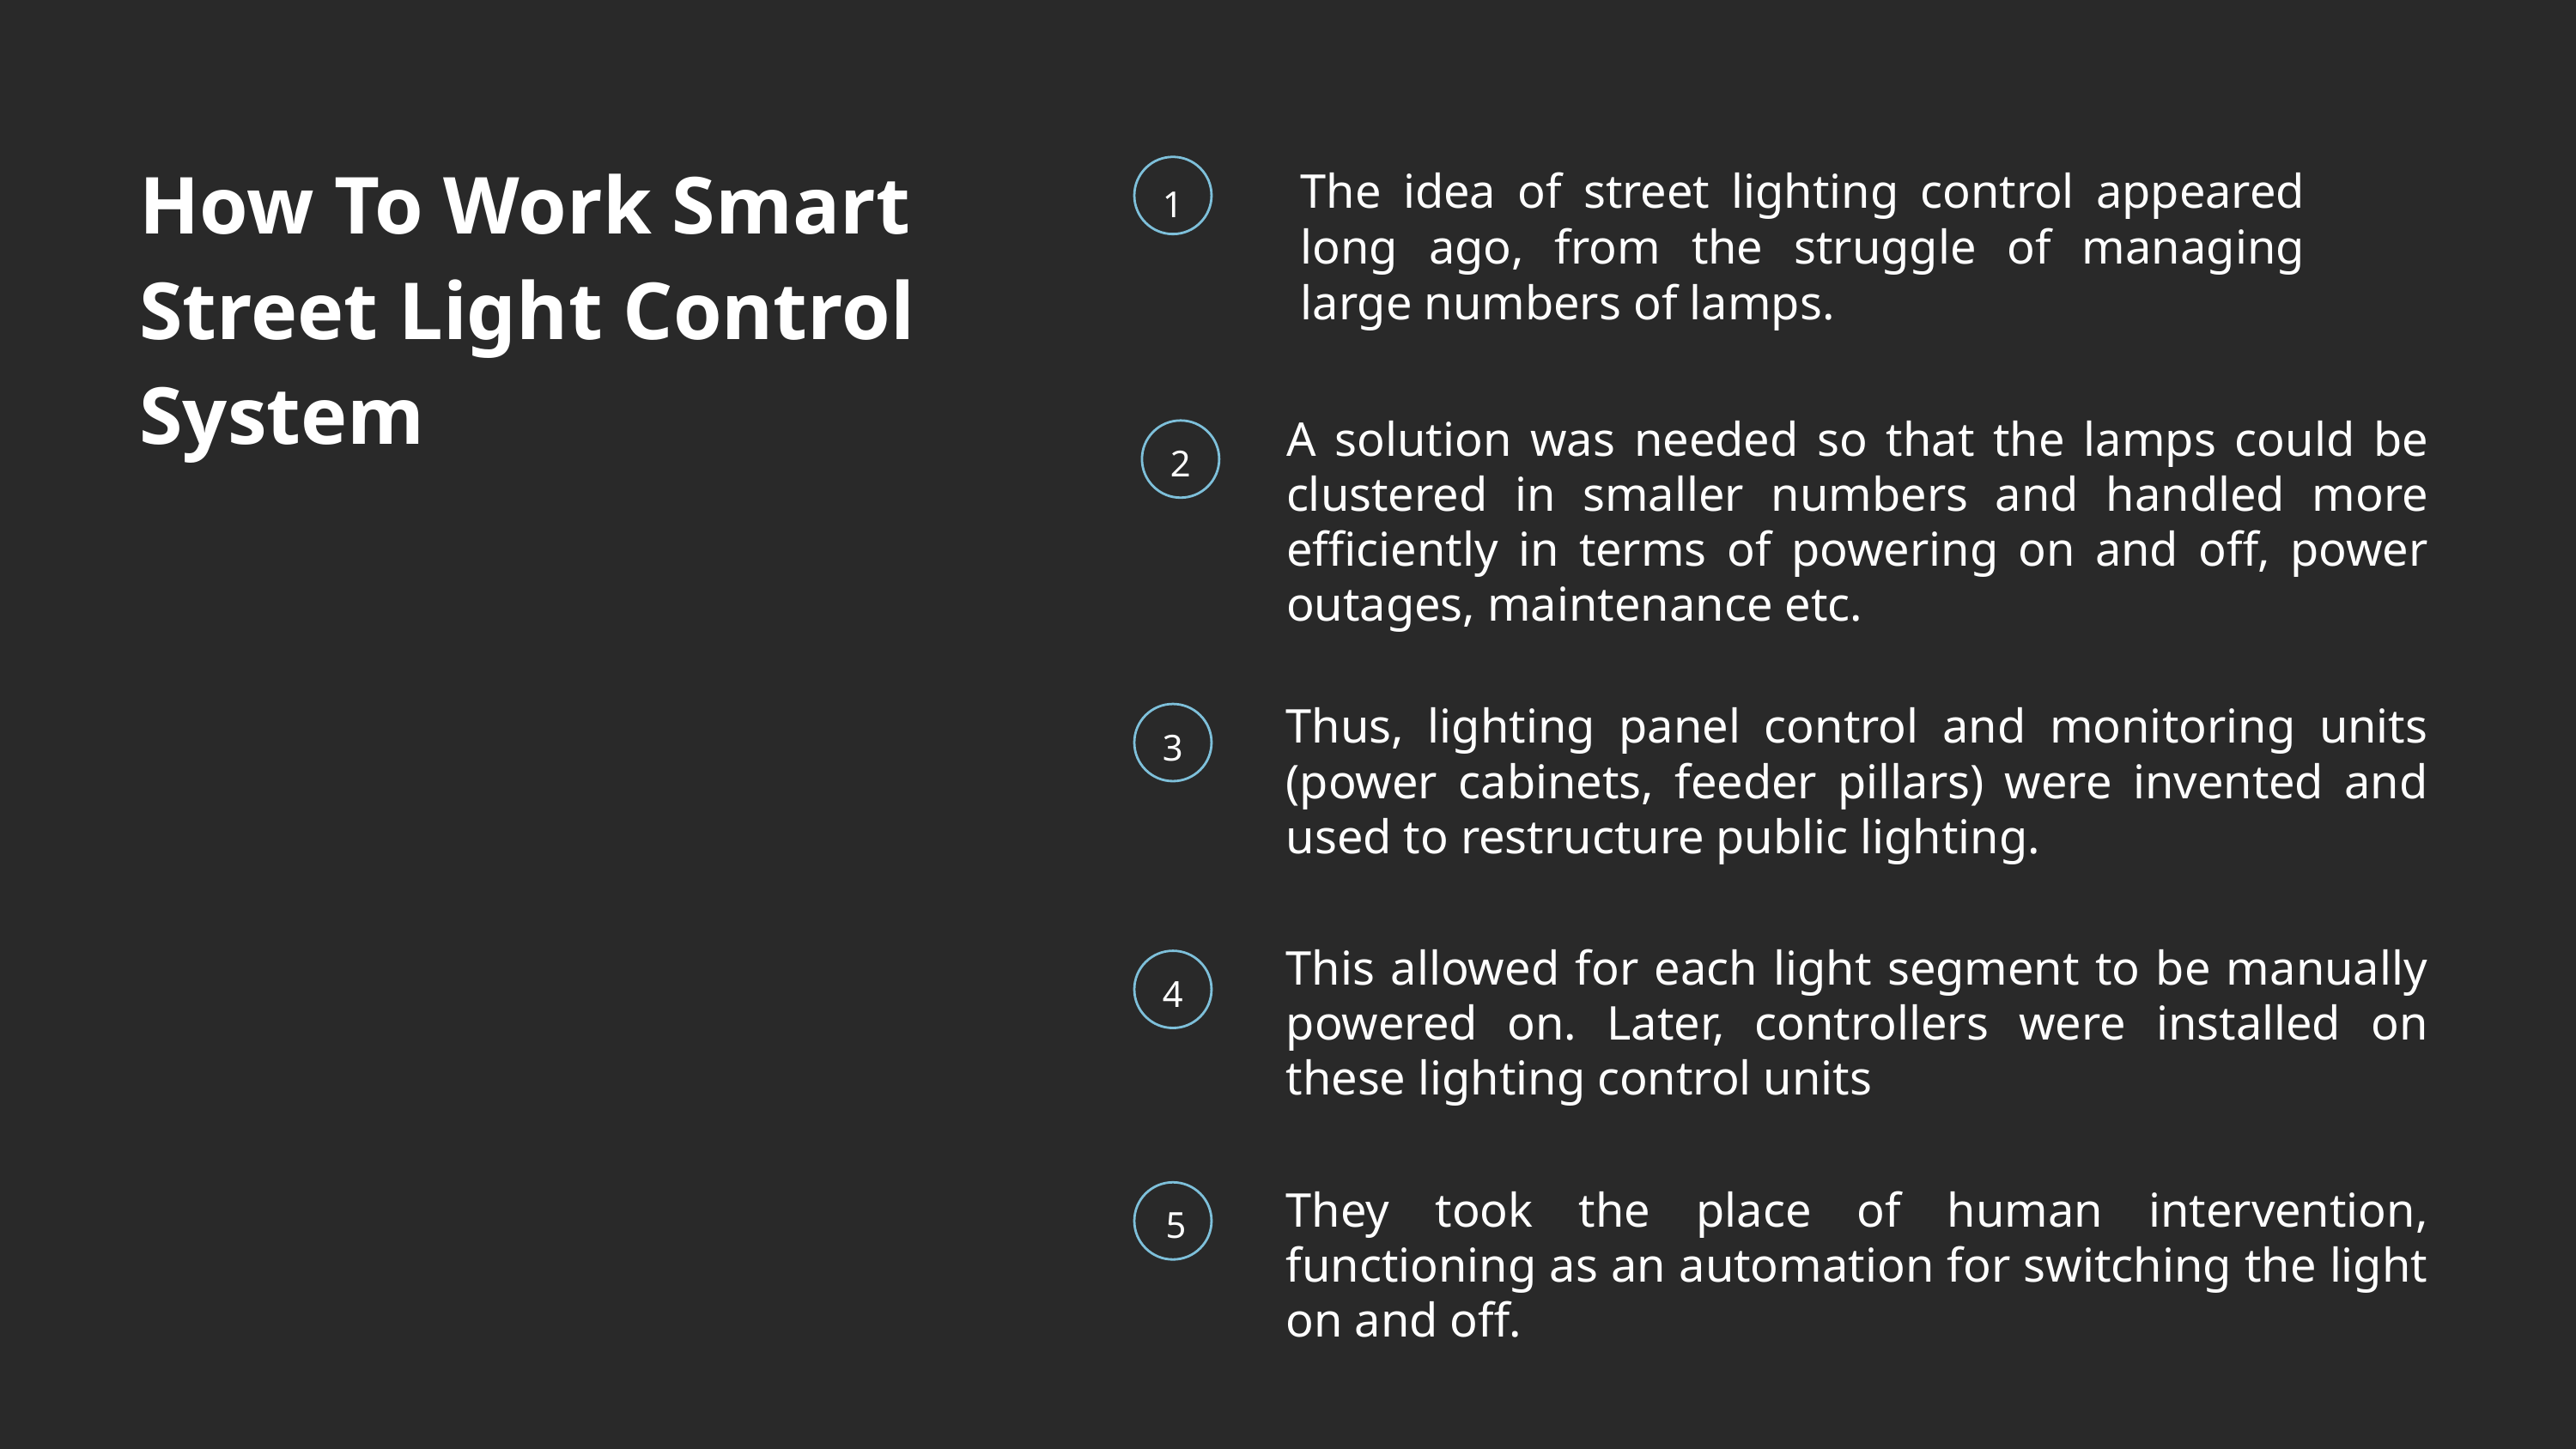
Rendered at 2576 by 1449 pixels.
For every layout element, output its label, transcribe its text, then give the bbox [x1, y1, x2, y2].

text_box A solution was needed so that the lamps could be clustered in smaller numbers and handled more efficiently in terms of powering on and off, power outages, maintenance etc. [1286, 409, 2430, 631]
text_box They took the place of human intervention, functioning as an automation for switching the light on and off. [1285, 1181, 2429, 1347]
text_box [1133, 949, 1213, 1030]
text_box How To Work Smart Street Light Control System [139, 144, 1121, 566]
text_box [1140, 419, 1221, 500]
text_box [1133, 155, 1213, 236]
text_box Thus, lighting panel control and monitoring units (power cabinets, feeder pillars) were invented and used to restructure public lighting. [1285, 697, 2429, 863]
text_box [1133, 702, 1213, 783]
text_box This allowed for each light segment to be manually powered on. Later, controllers were installed on these lighting control units [1285, 939, 2429, 1105]
text_box The idea of street lighting control appeared long ago, from the struggle of managing large numbers of lamps. [1287, 155, 2318, 336]
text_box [1133, 1180, 1213, 1261]
